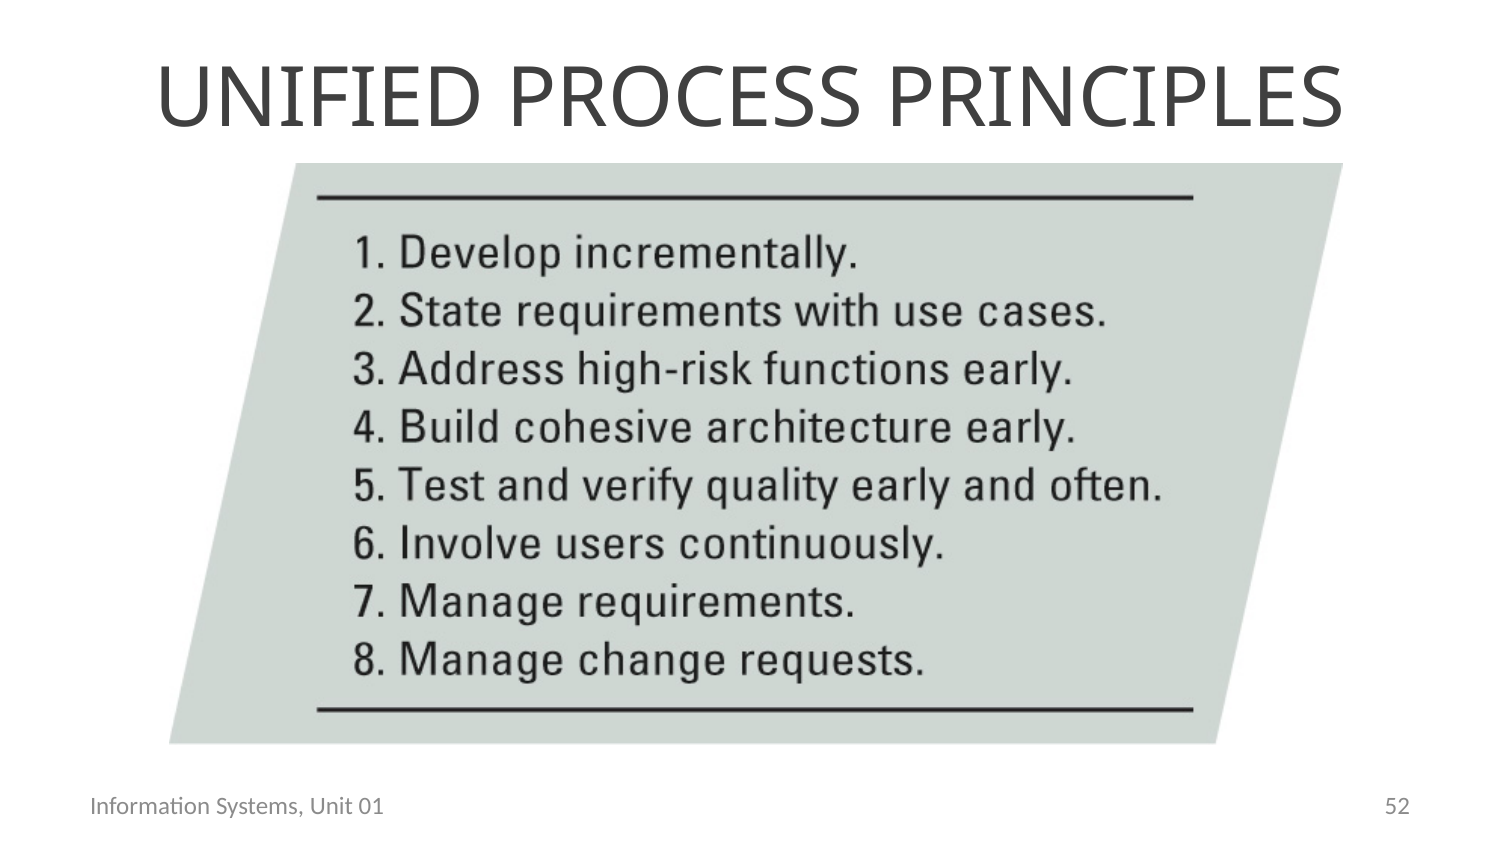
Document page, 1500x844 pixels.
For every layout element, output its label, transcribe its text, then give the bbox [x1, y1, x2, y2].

title Unified Process Principles [75, 23, 1425, 164]
picture [169, 163, 1343, 746]
slide_number Information Systems, Unit 01 [75, 782, 425, 827]
slide_number 51 [1074, 782, 1425, 827]
